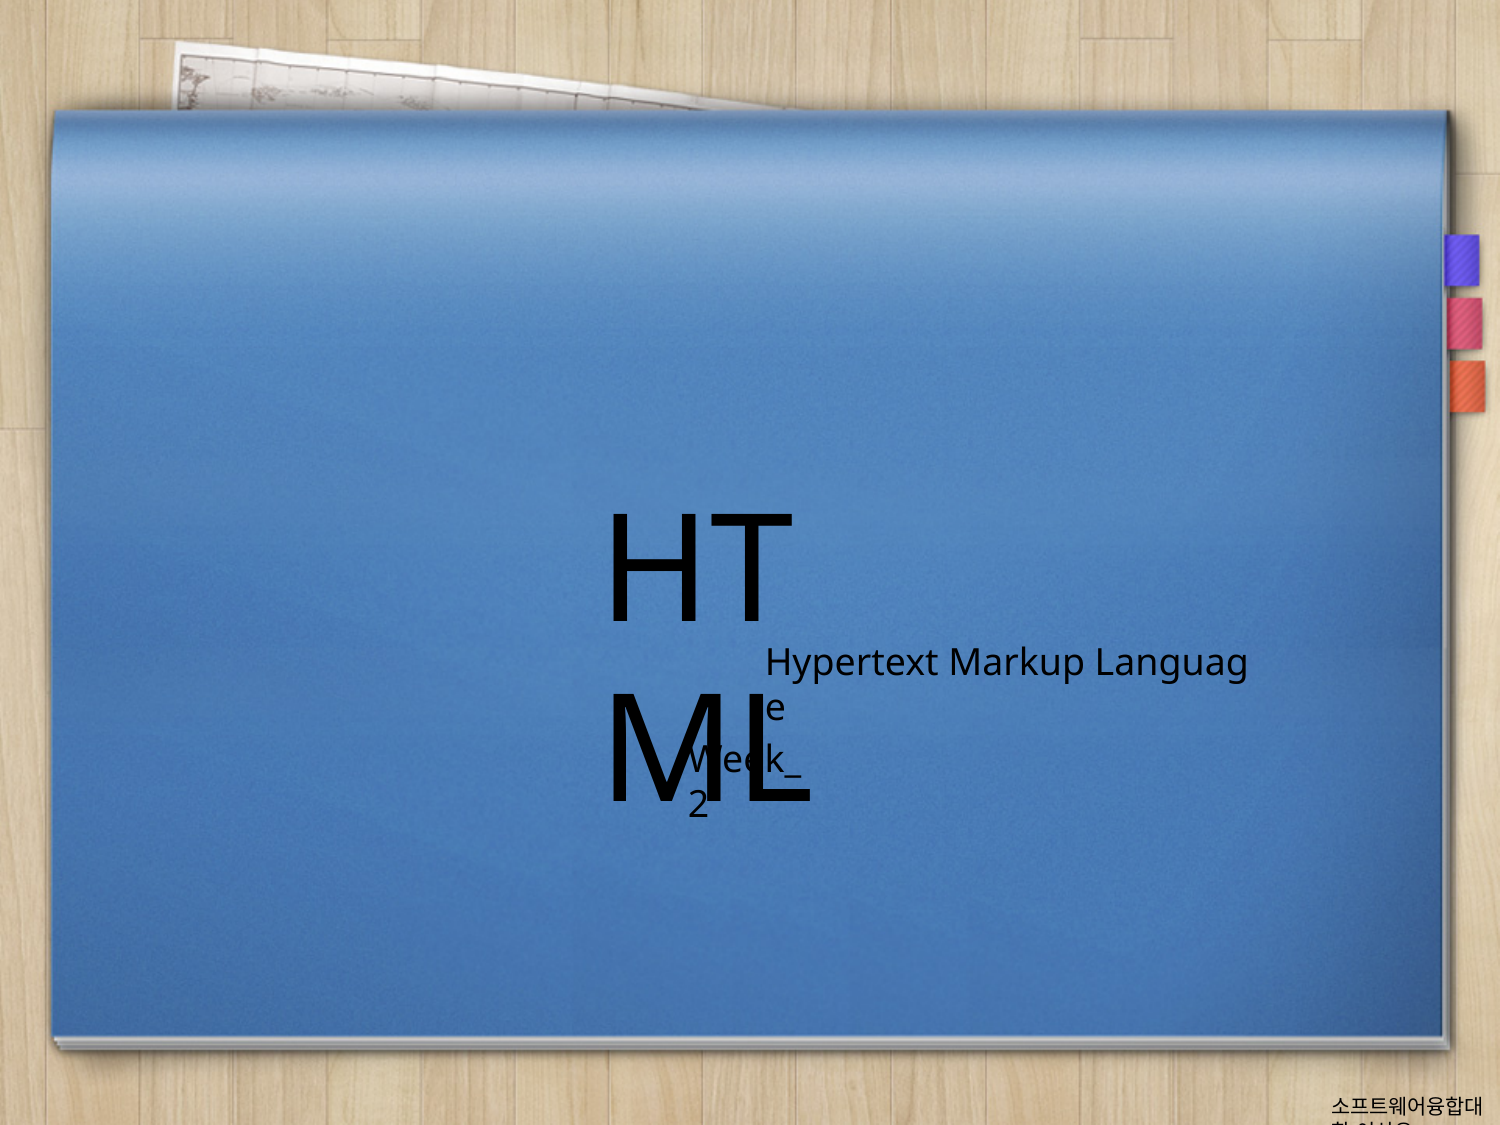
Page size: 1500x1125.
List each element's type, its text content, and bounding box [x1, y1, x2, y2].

text_box Week_2 [673, 727, 827, 833]
picture [0, 0, 1500, 1125]
